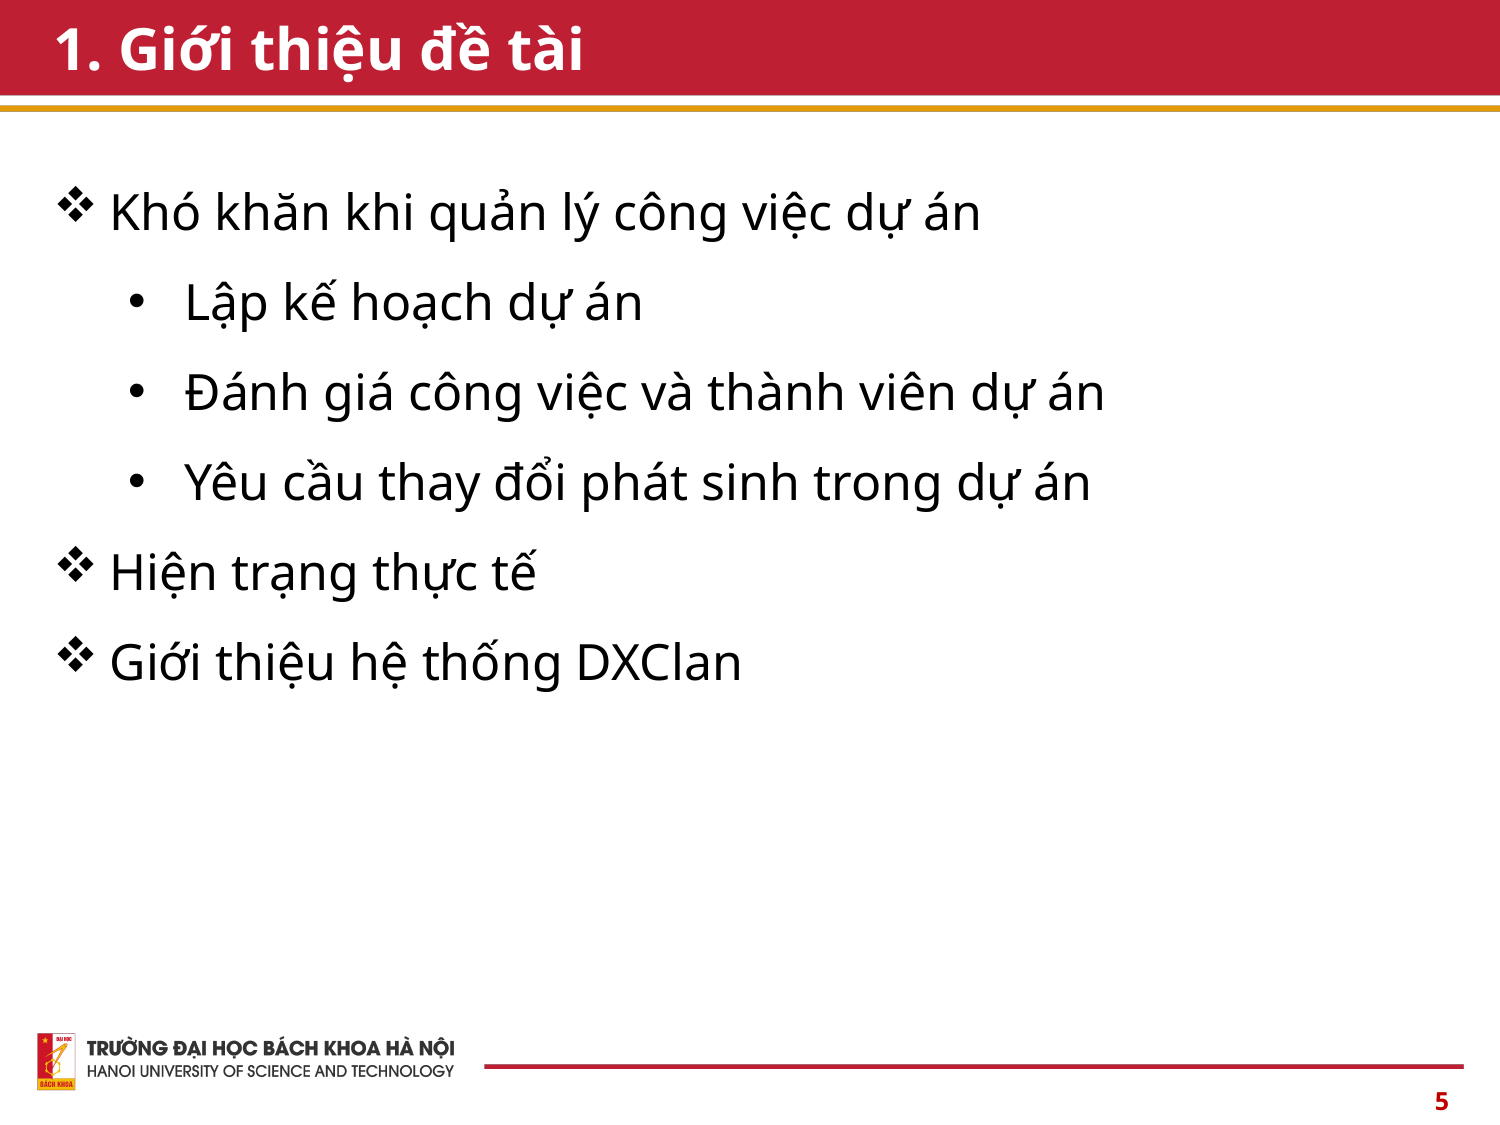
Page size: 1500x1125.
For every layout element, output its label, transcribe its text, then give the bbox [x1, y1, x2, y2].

slide_number 5 [1126, 1078, 1464, 1125]
picture [0, 0, 1500, 1125]
title 1. Giới thiệu đề tài [38, 12, 1462, 87]
text_box Khó khăn khi quản lý công việc dự án Lập kế hoạch dự án Đánh giá công việc và thành viên dự án Yêu cầu thay đổi phát sinh trong dự án Hiện trạng thực tế Giới thiệu hệ thống DXClan [38, 143, 1462, 698]
